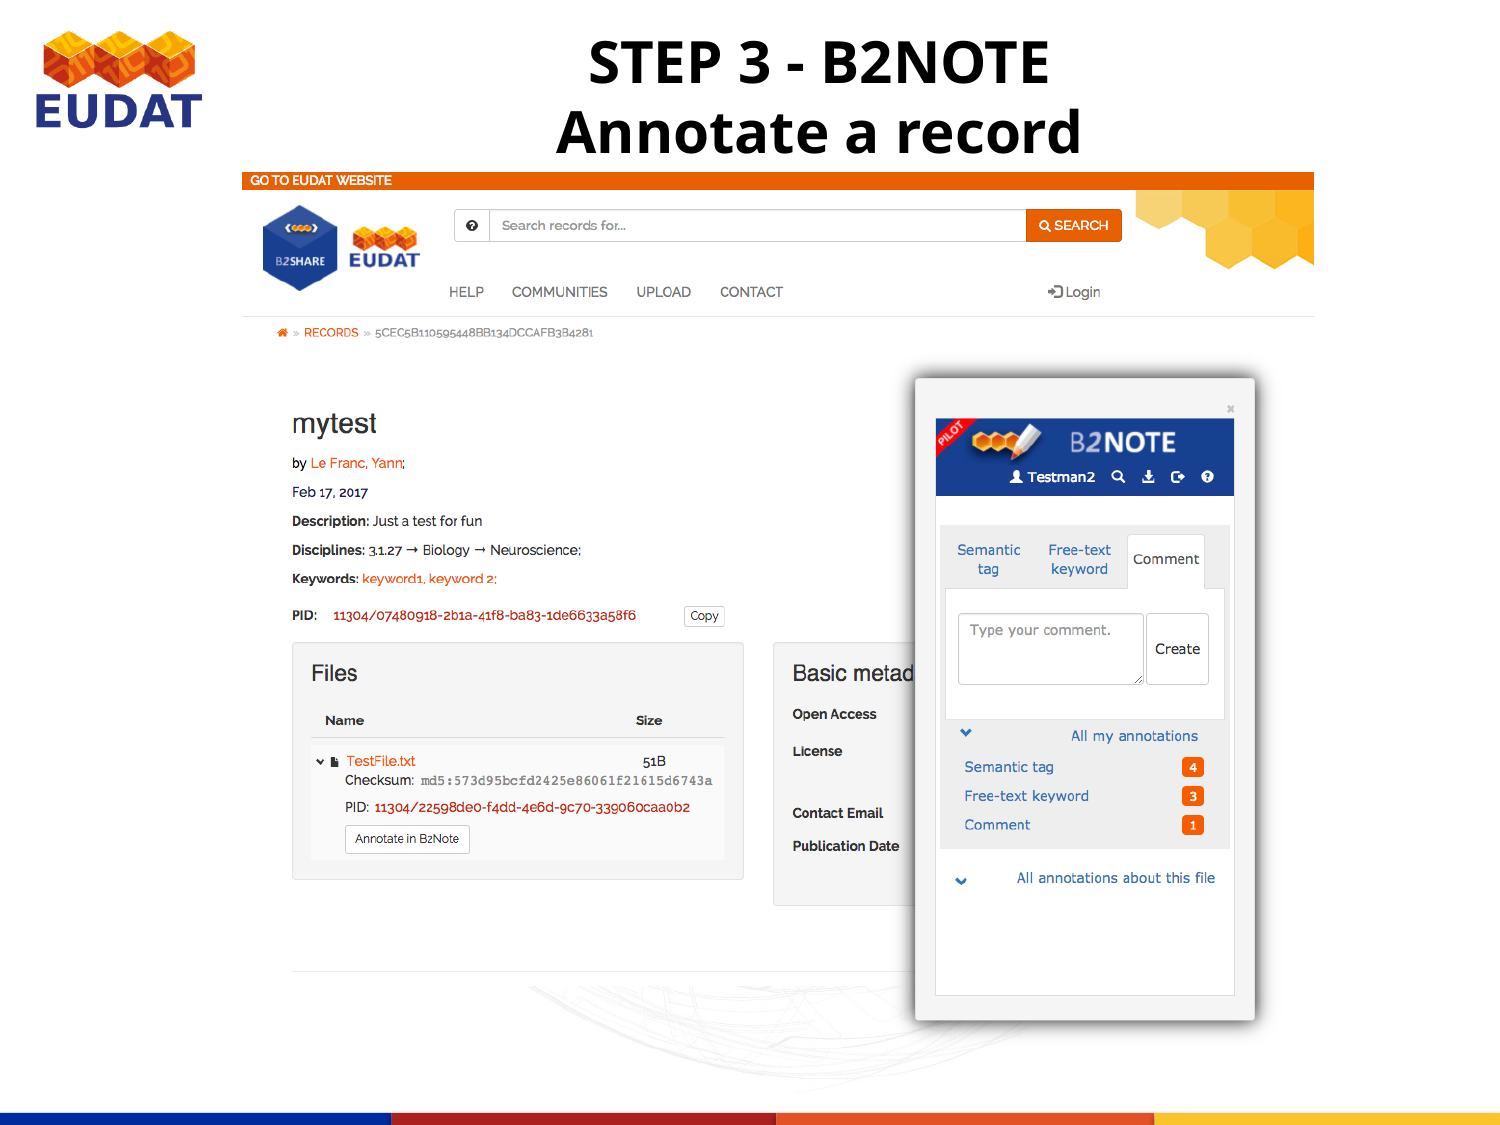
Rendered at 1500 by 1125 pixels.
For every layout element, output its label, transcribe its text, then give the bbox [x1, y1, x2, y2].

picture [8, 0, 210, 161]
text_box STEP 3 - B2NOTE Annotate a record [213, 18, 1427, 161]
picture [241, 172, 1314, 1103]
